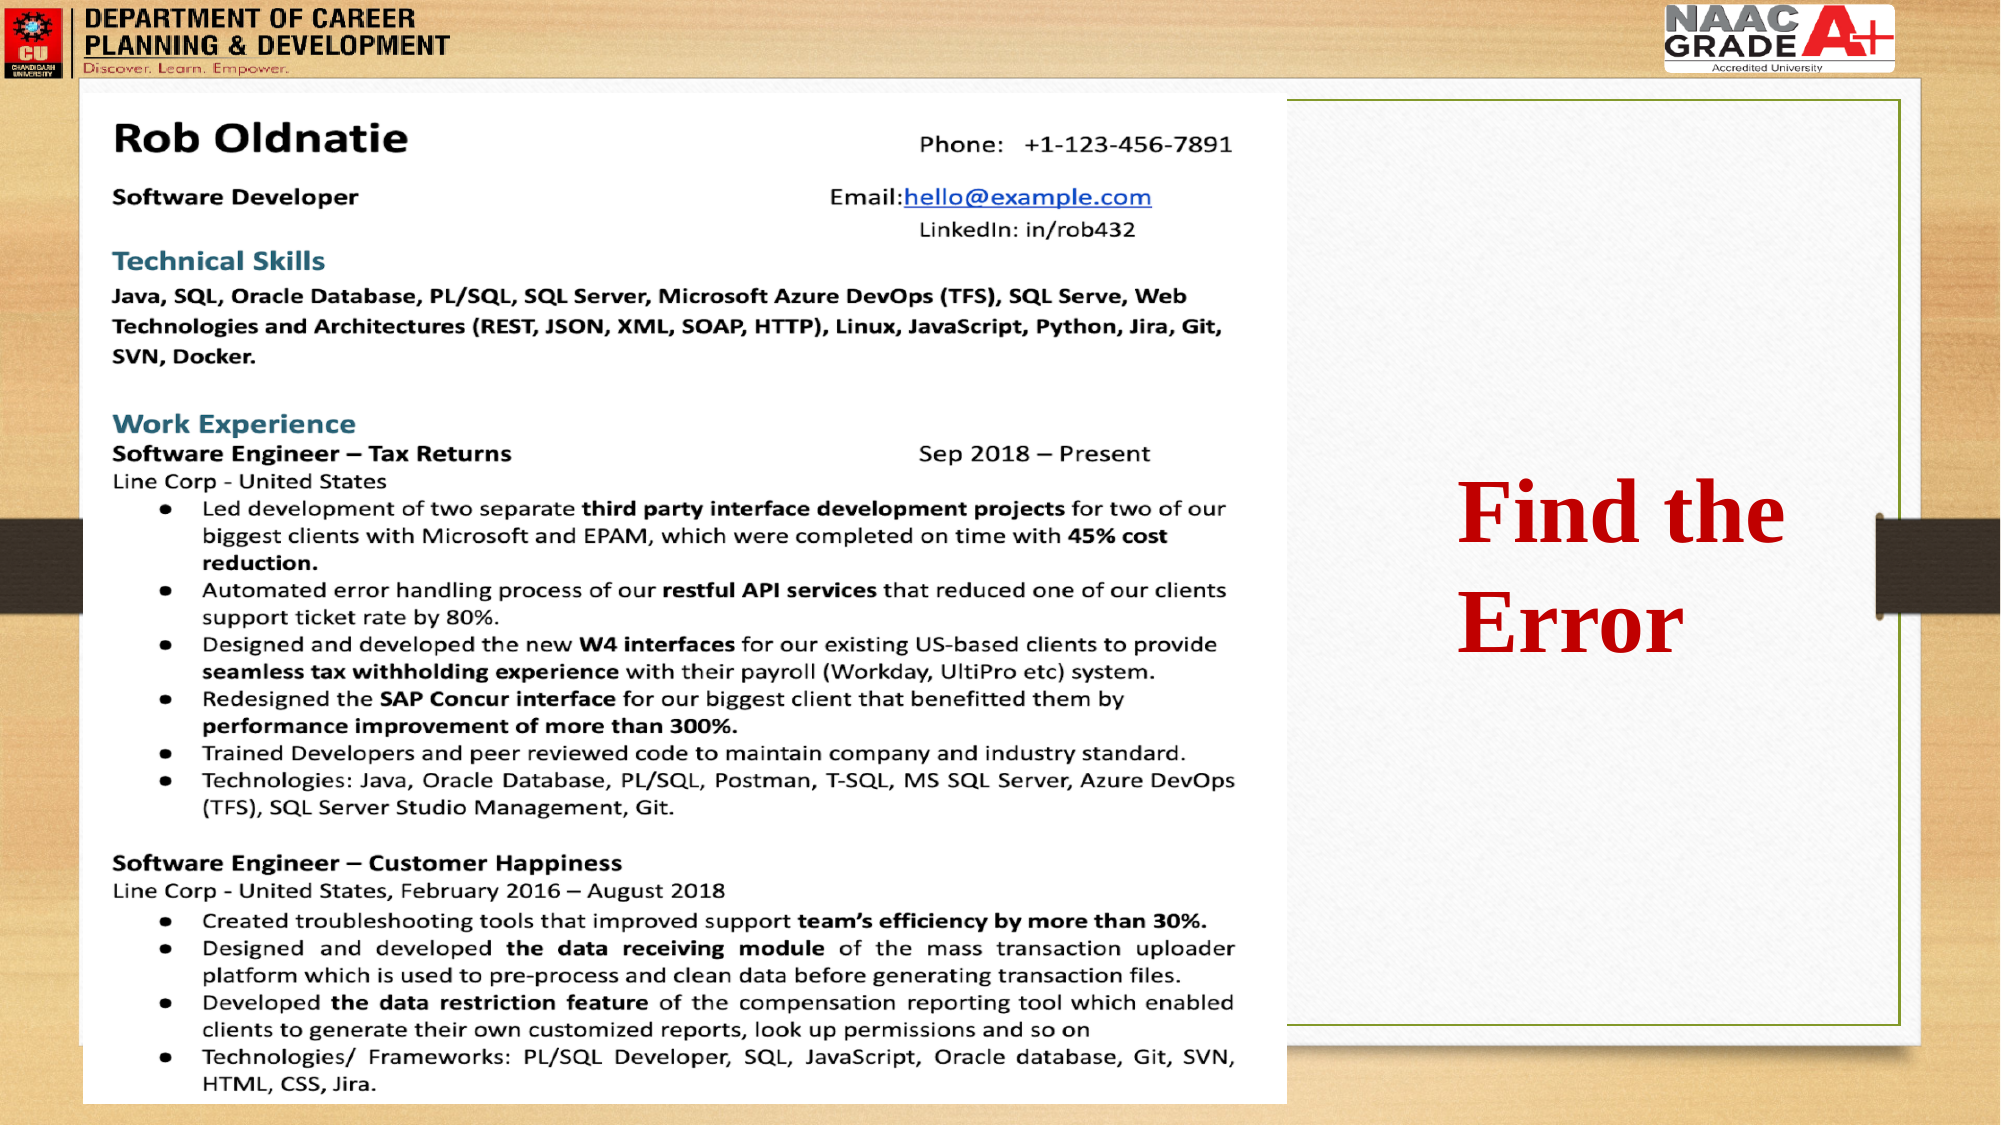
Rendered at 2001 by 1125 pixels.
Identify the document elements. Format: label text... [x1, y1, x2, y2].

picture [0, 0, 2001, 1125]
text_box Find the Error [1442, 443, 1837, 679]
